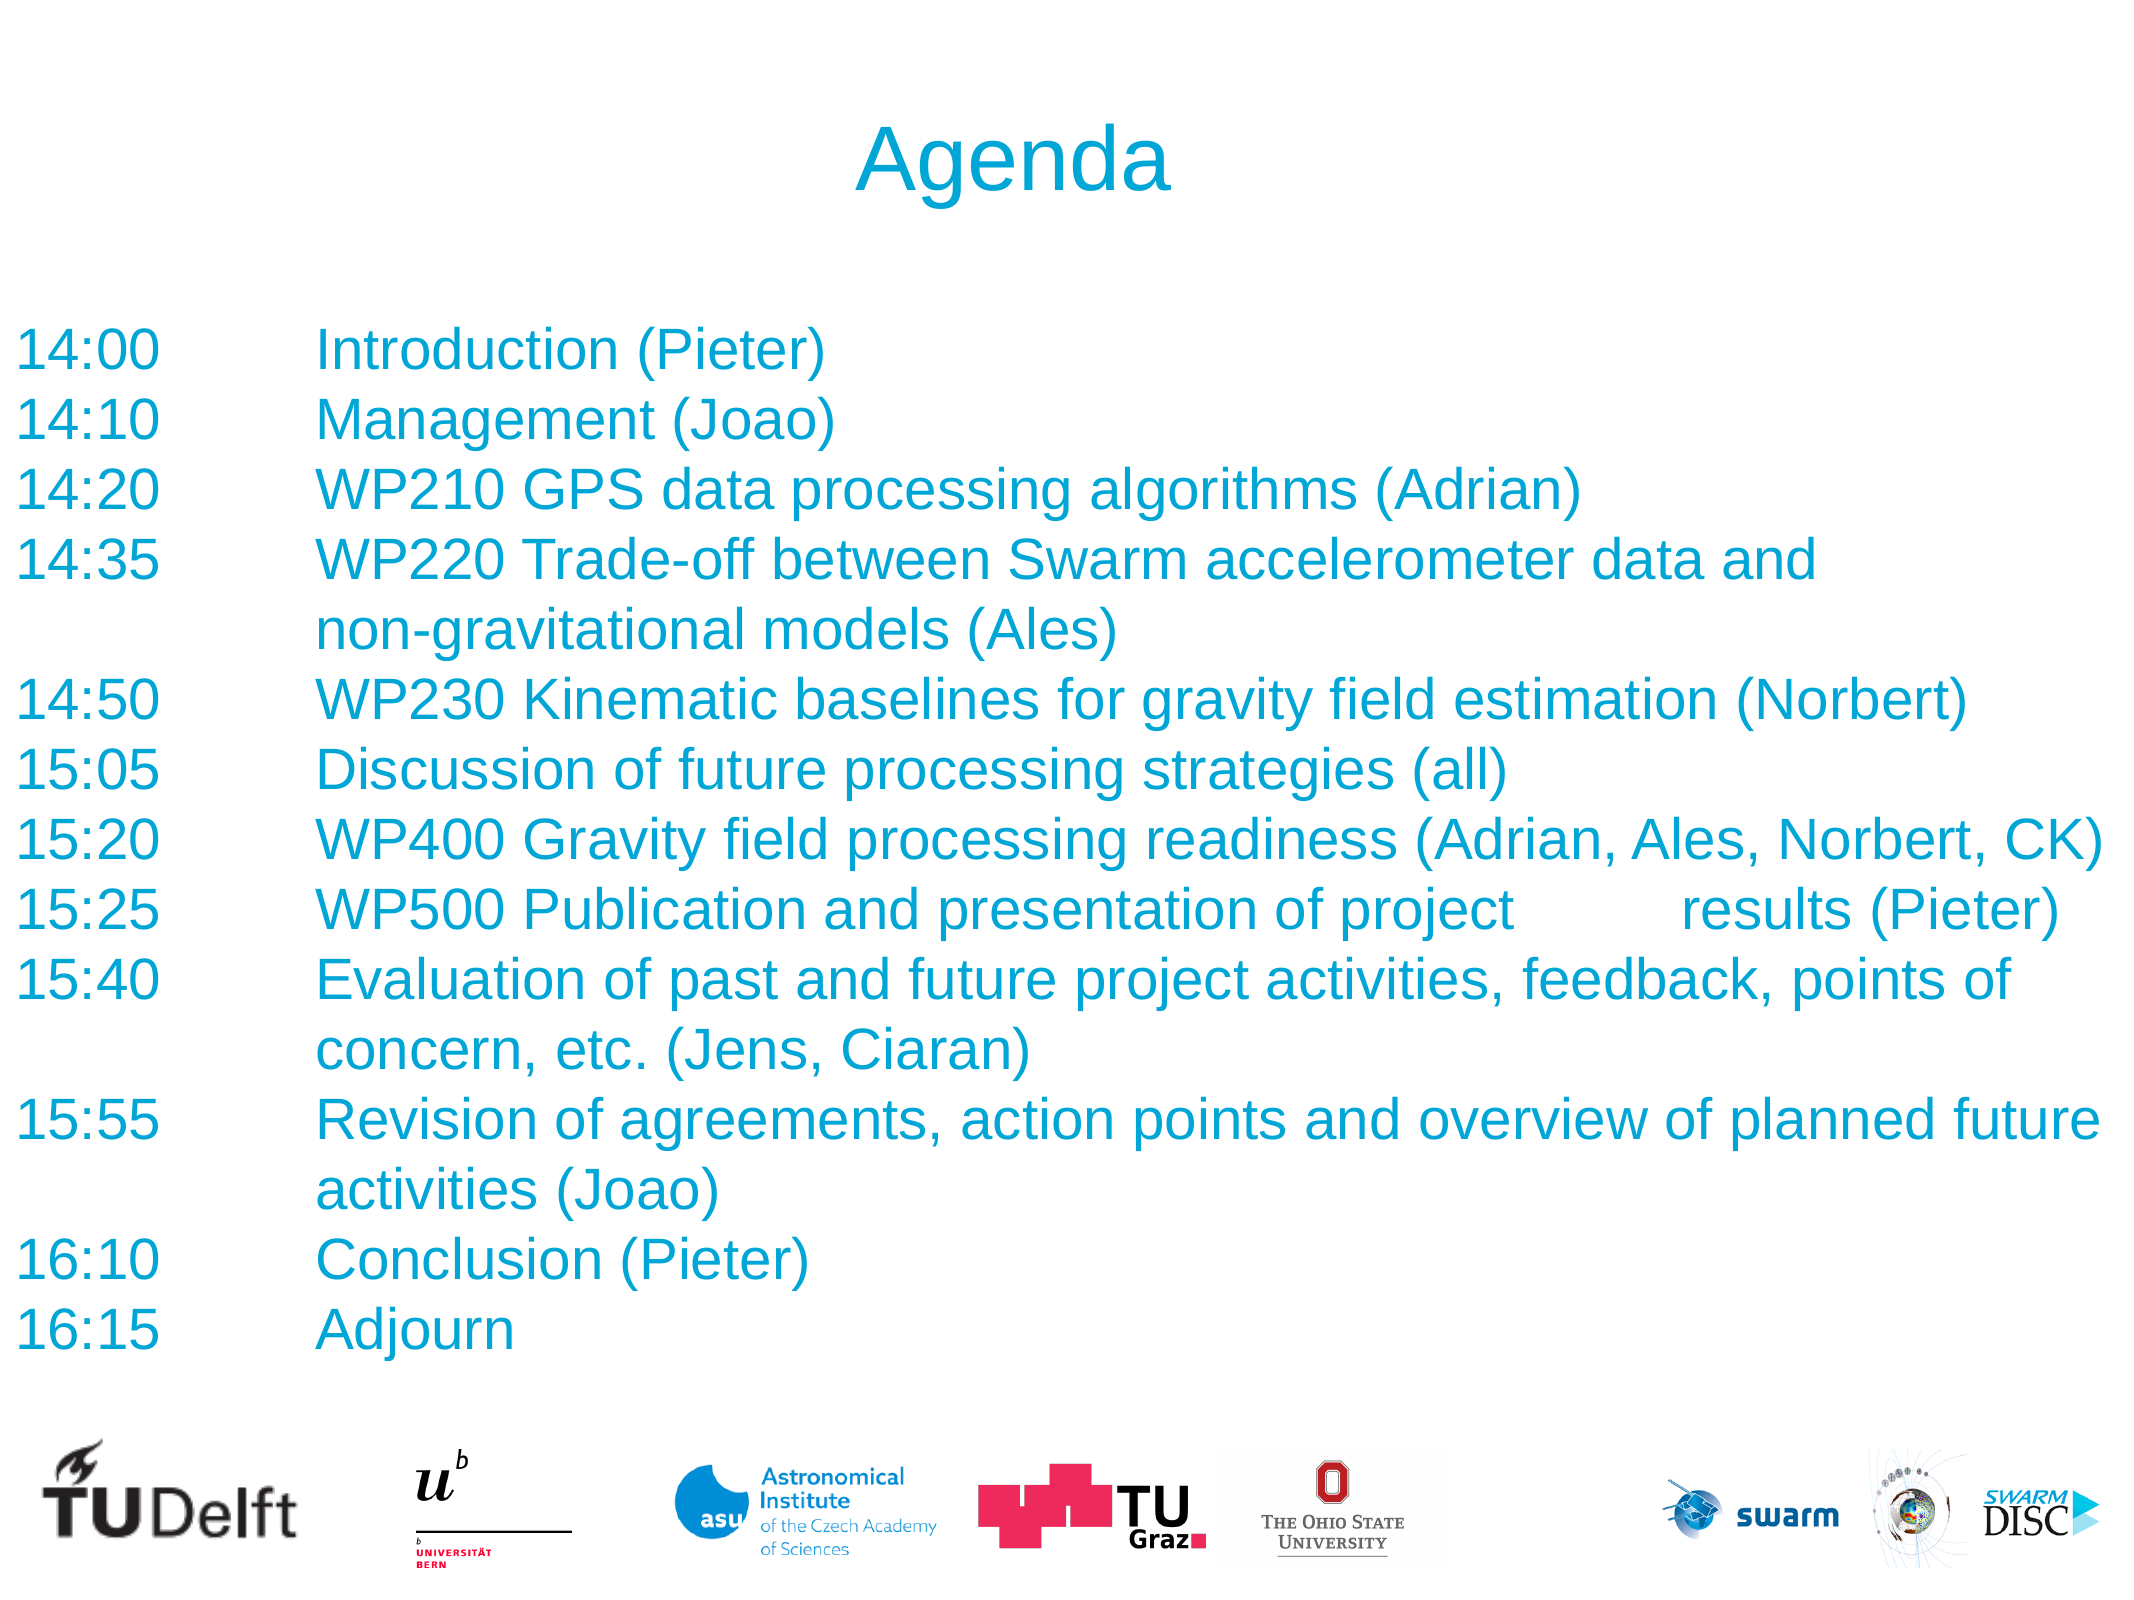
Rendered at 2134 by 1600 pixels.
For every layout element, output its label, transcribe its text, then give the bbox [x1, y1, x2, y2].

picture [972, 1459, 1209, 1568]
picture [665, 1459, 945, 1568]
picture [1220, 1459, 1446, 1568]
picture [416, 1459, 572, 1568]
text_box Agenda [192, 91, 1835, 295]
picture [1657, 1459, 2105, 1568]
text_box 14:00 Introduction (Pieter) 14:10 Management (Joao) 14:20 WP210 GPS data processing algorithms (Adrian) 14:35 WP220 Trade-off between Swarm accelerometer data and non-gravitational models (Ales) 14:50 WP230 Kinematic baselines for gravity field estimation (Norbert) 15:05 Discussion of future processing strategies (all) 15:20 WP400 Gravity field processing readiness (Adrian, Ales, Norbert, CK) 15:25 WP500 Publication and presentation of project results (Pieter) 15:40 Evaluation of past and future project activities, feedback, points of concern, etc. (Jens, Ciaran) 15:55 Revision of agreements, action points and overview of planned future activities (Joao) 16:10 Conclusion (Pieter) 16:15 Adjourn [0, 303, 2134, 1459]
